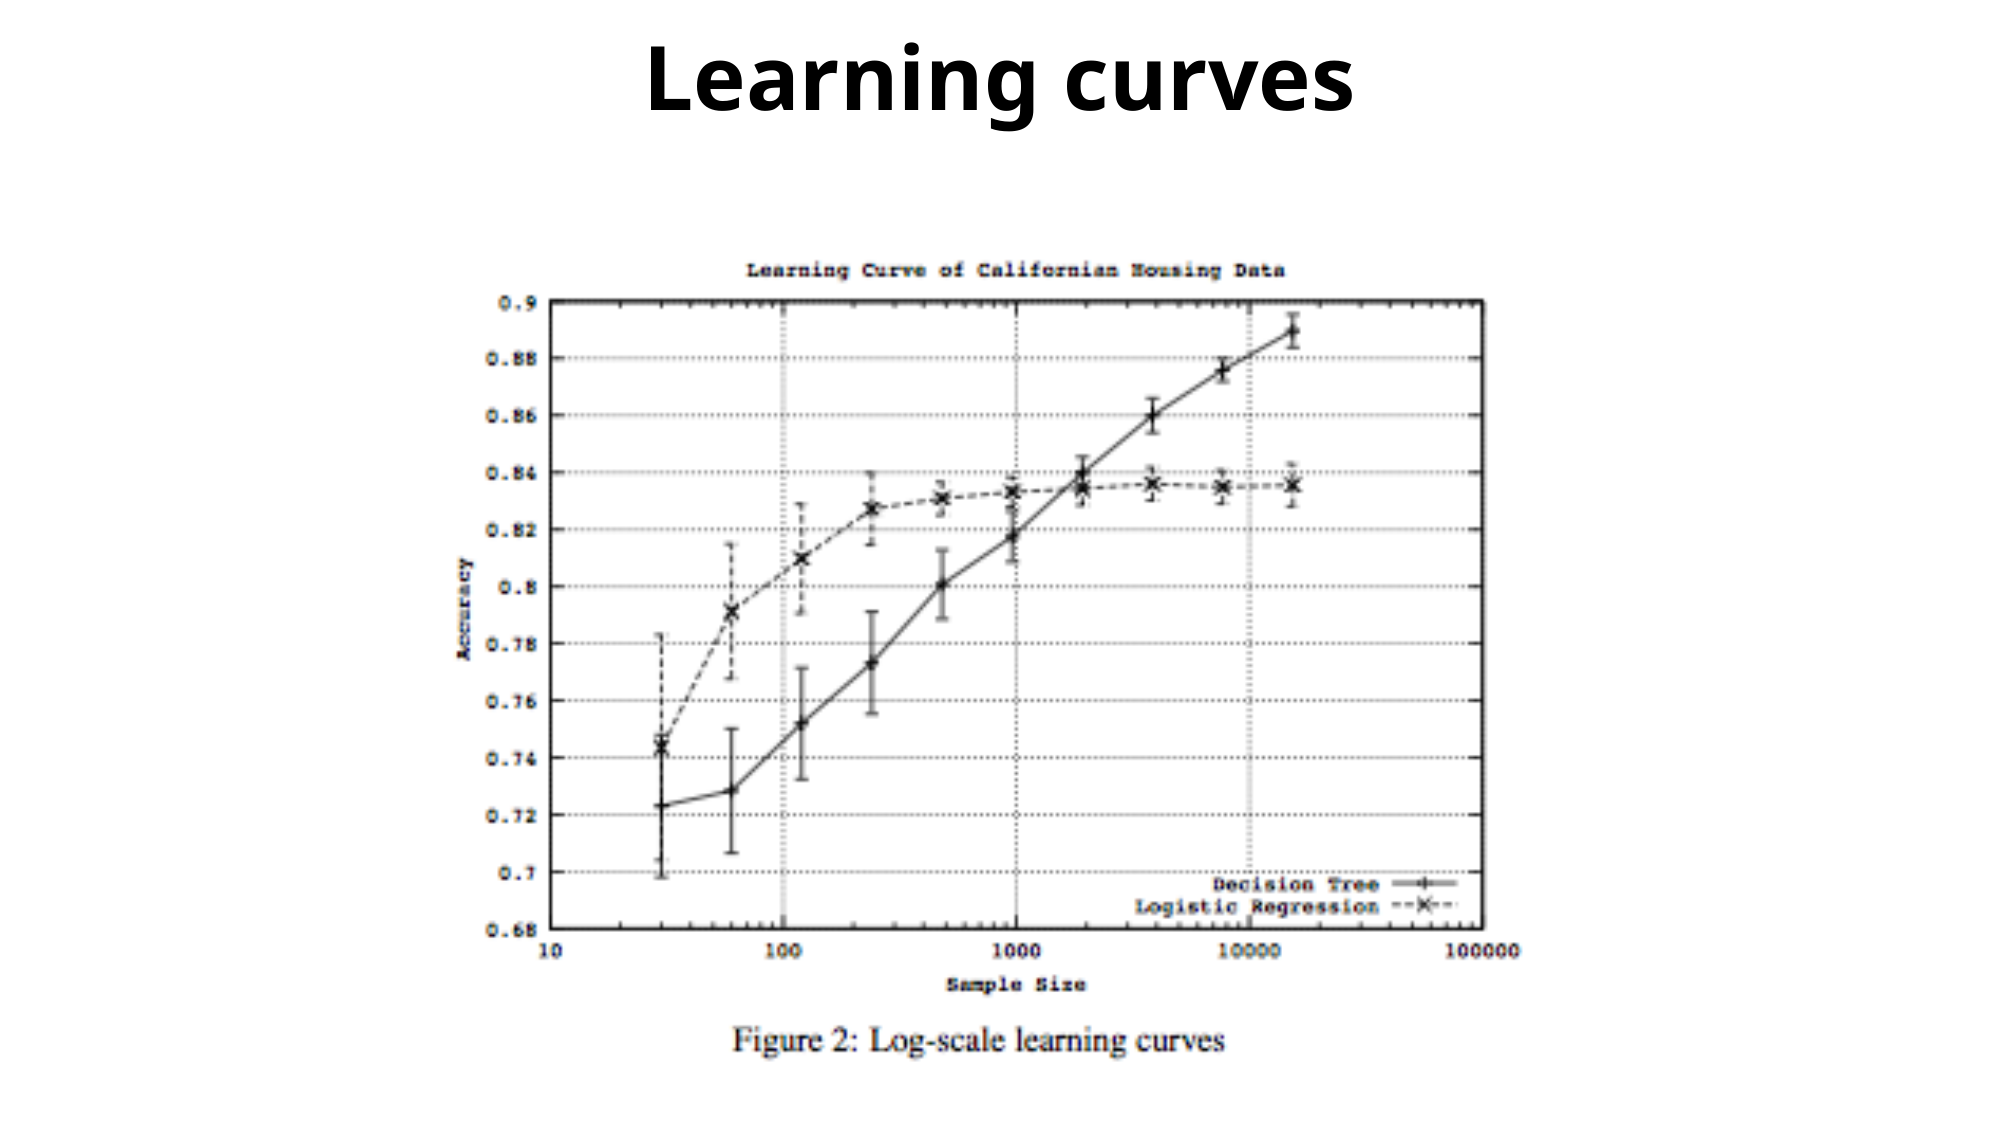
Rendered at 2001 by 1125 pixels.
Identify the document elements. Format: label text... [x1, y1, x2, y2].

text_box Learning curves [75, 0, 1925, 139]
picture [360, 157, 1640, 1100]
